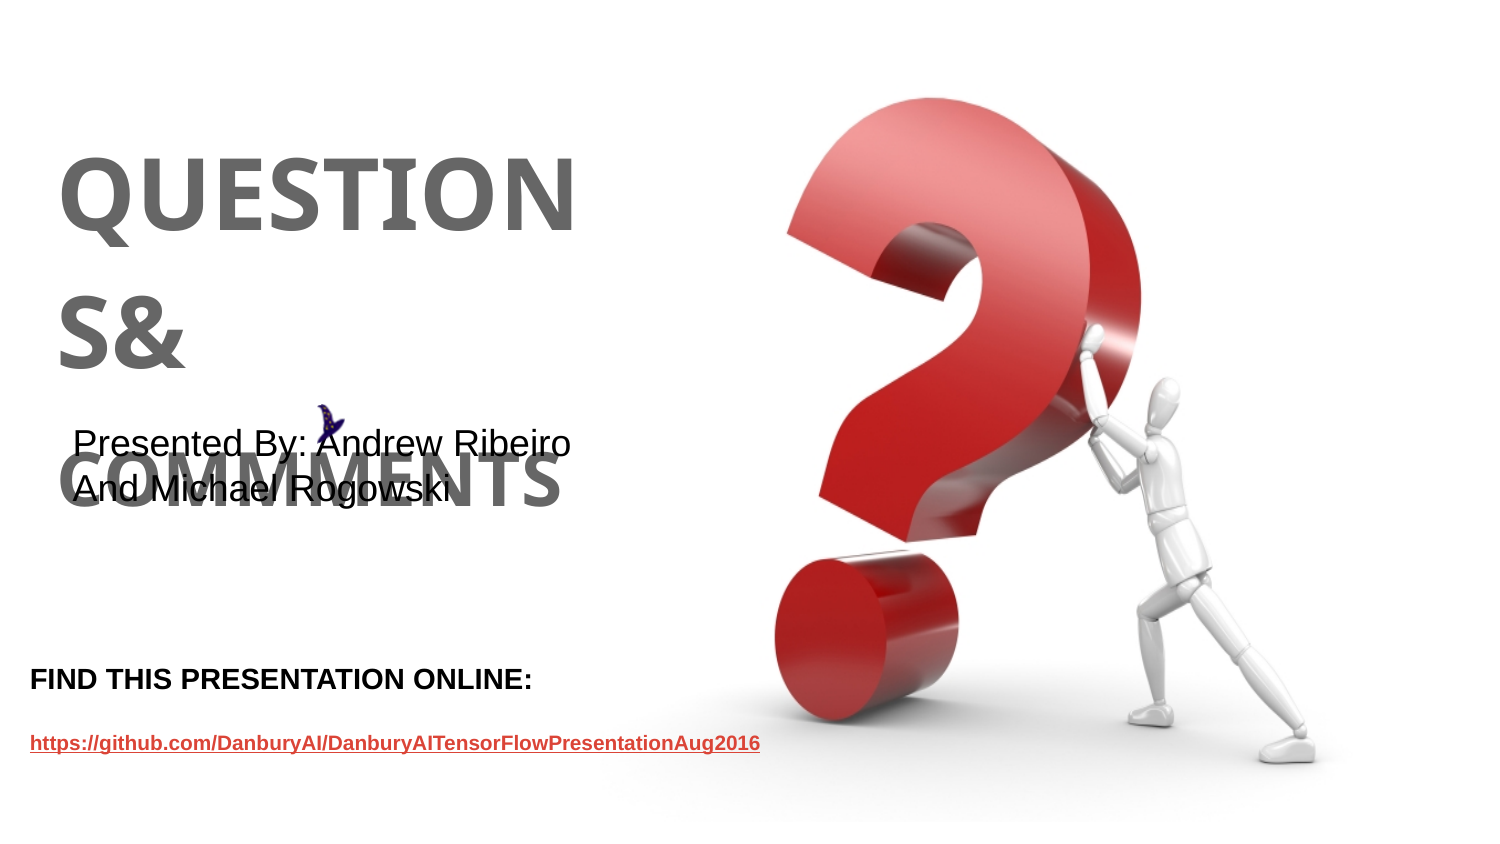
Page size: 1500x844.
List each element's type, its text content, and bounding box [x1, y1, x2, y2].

list QUESTIONS& COMMMENTS [41, 97, 595, 273]
picture [600, 21, 1485, 822]
picture [309, 400, 349, 444]
text_box Presented By: Andrew Ribeiro And Michael Rogowski [57, 403, 595, 514]
text_box FIND THIS PRESENTATION ONLINE: https://github.com/DanburyAI/DanburyAITensorFlowPresentationAug2016 [14, 644, 595, 755]
